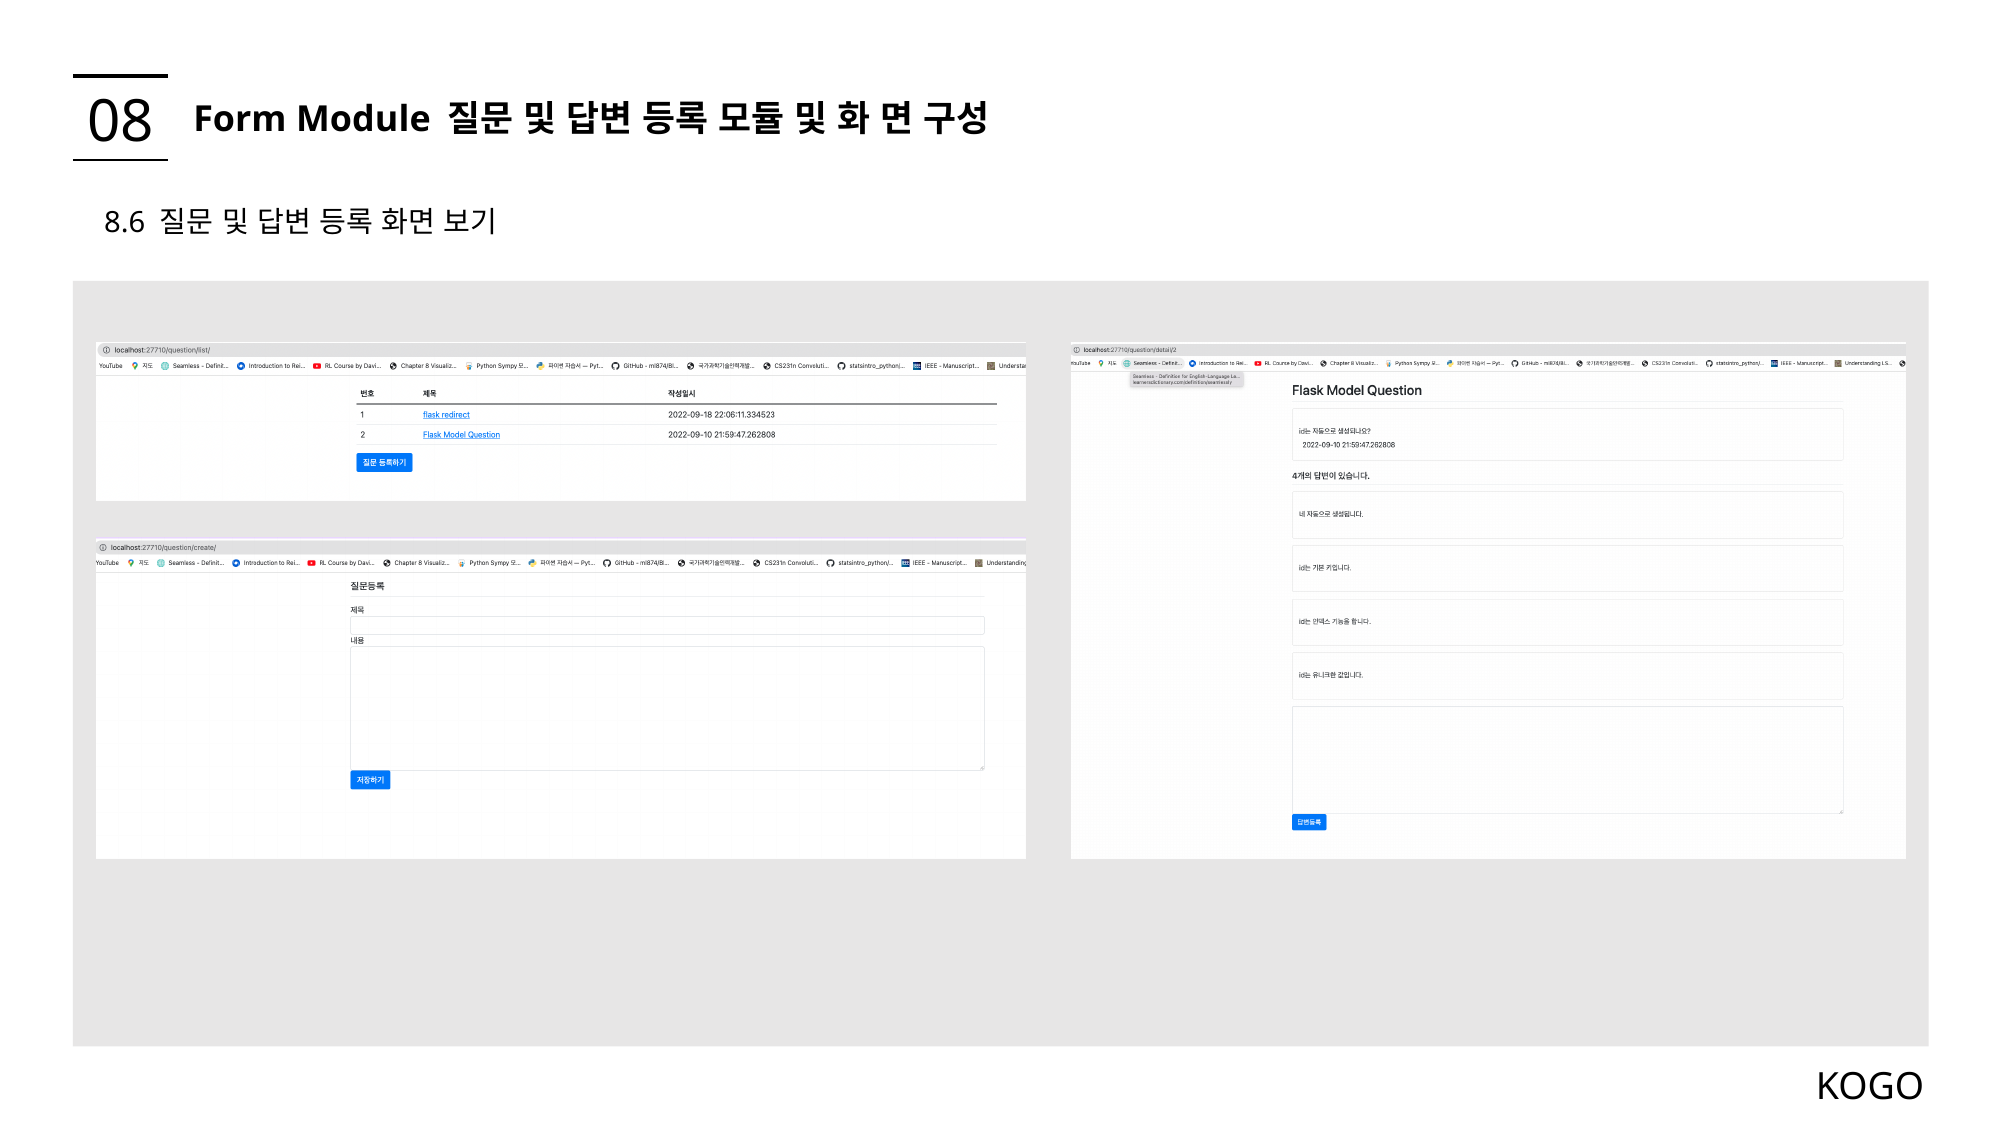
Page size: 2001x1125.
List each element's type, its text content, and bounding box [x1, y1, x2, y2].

text_box 8.6 질문 및 답변 등록 화면 보기 [89, 196, 522, 247]
picture [1071, 342, 1906, 859]
picture [96, 537, 1026, 859]
text_box [72, 280, 1930, 1047]
picture [96, 342, 1026, 501]
text_box Form Module 질문 및 답변 등록 모듈 및 화 면 구성 [178, 78, 1072, 161]
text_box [72, 76, 169, 162]
